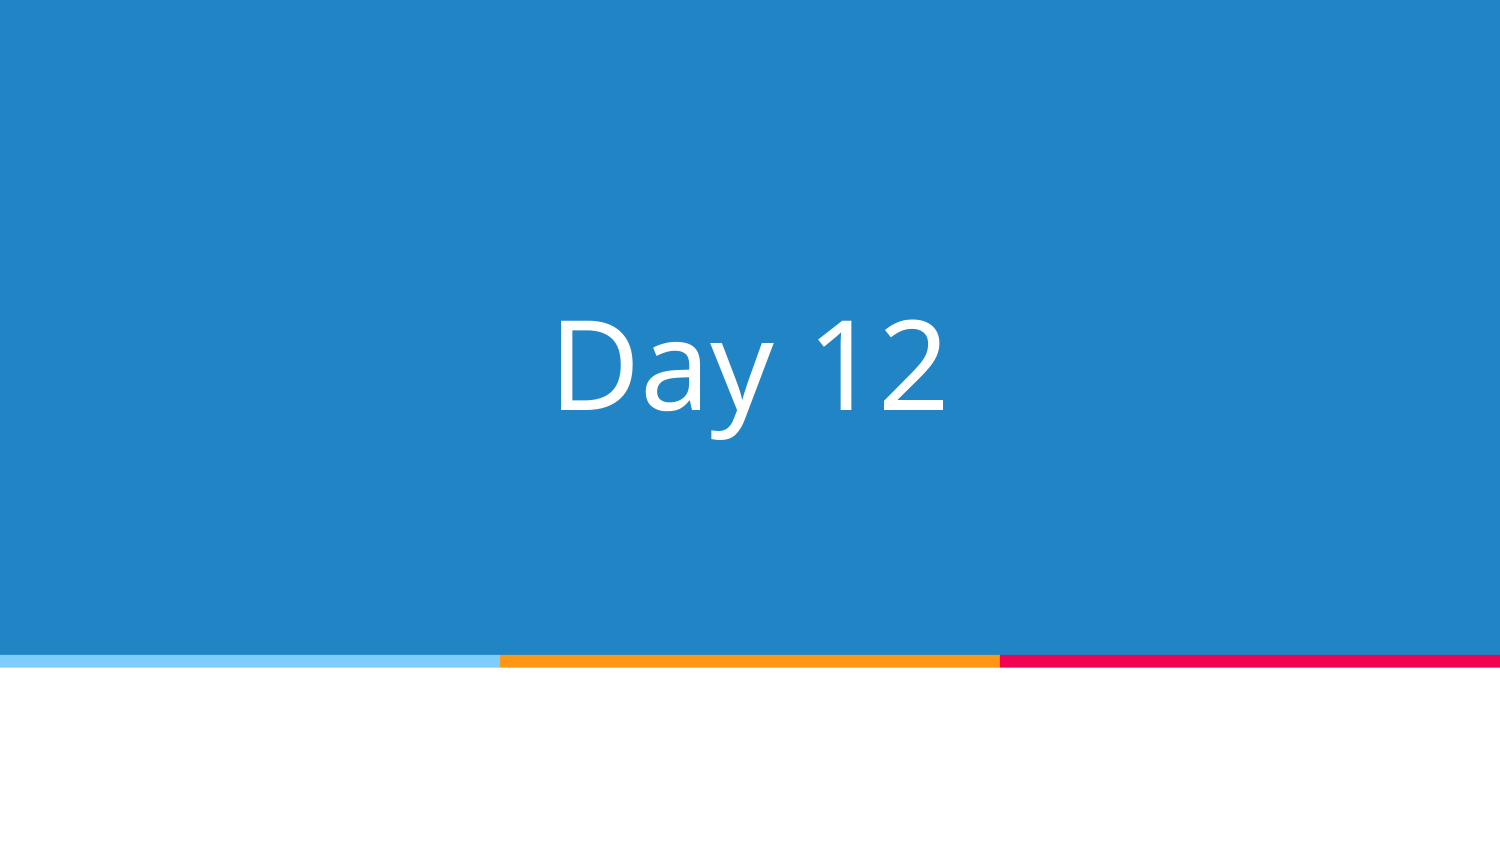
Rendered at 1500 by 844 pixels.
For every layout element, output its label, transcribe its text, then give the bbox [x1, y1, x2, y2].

title Day 12 [112, 259, 1388, 450]
